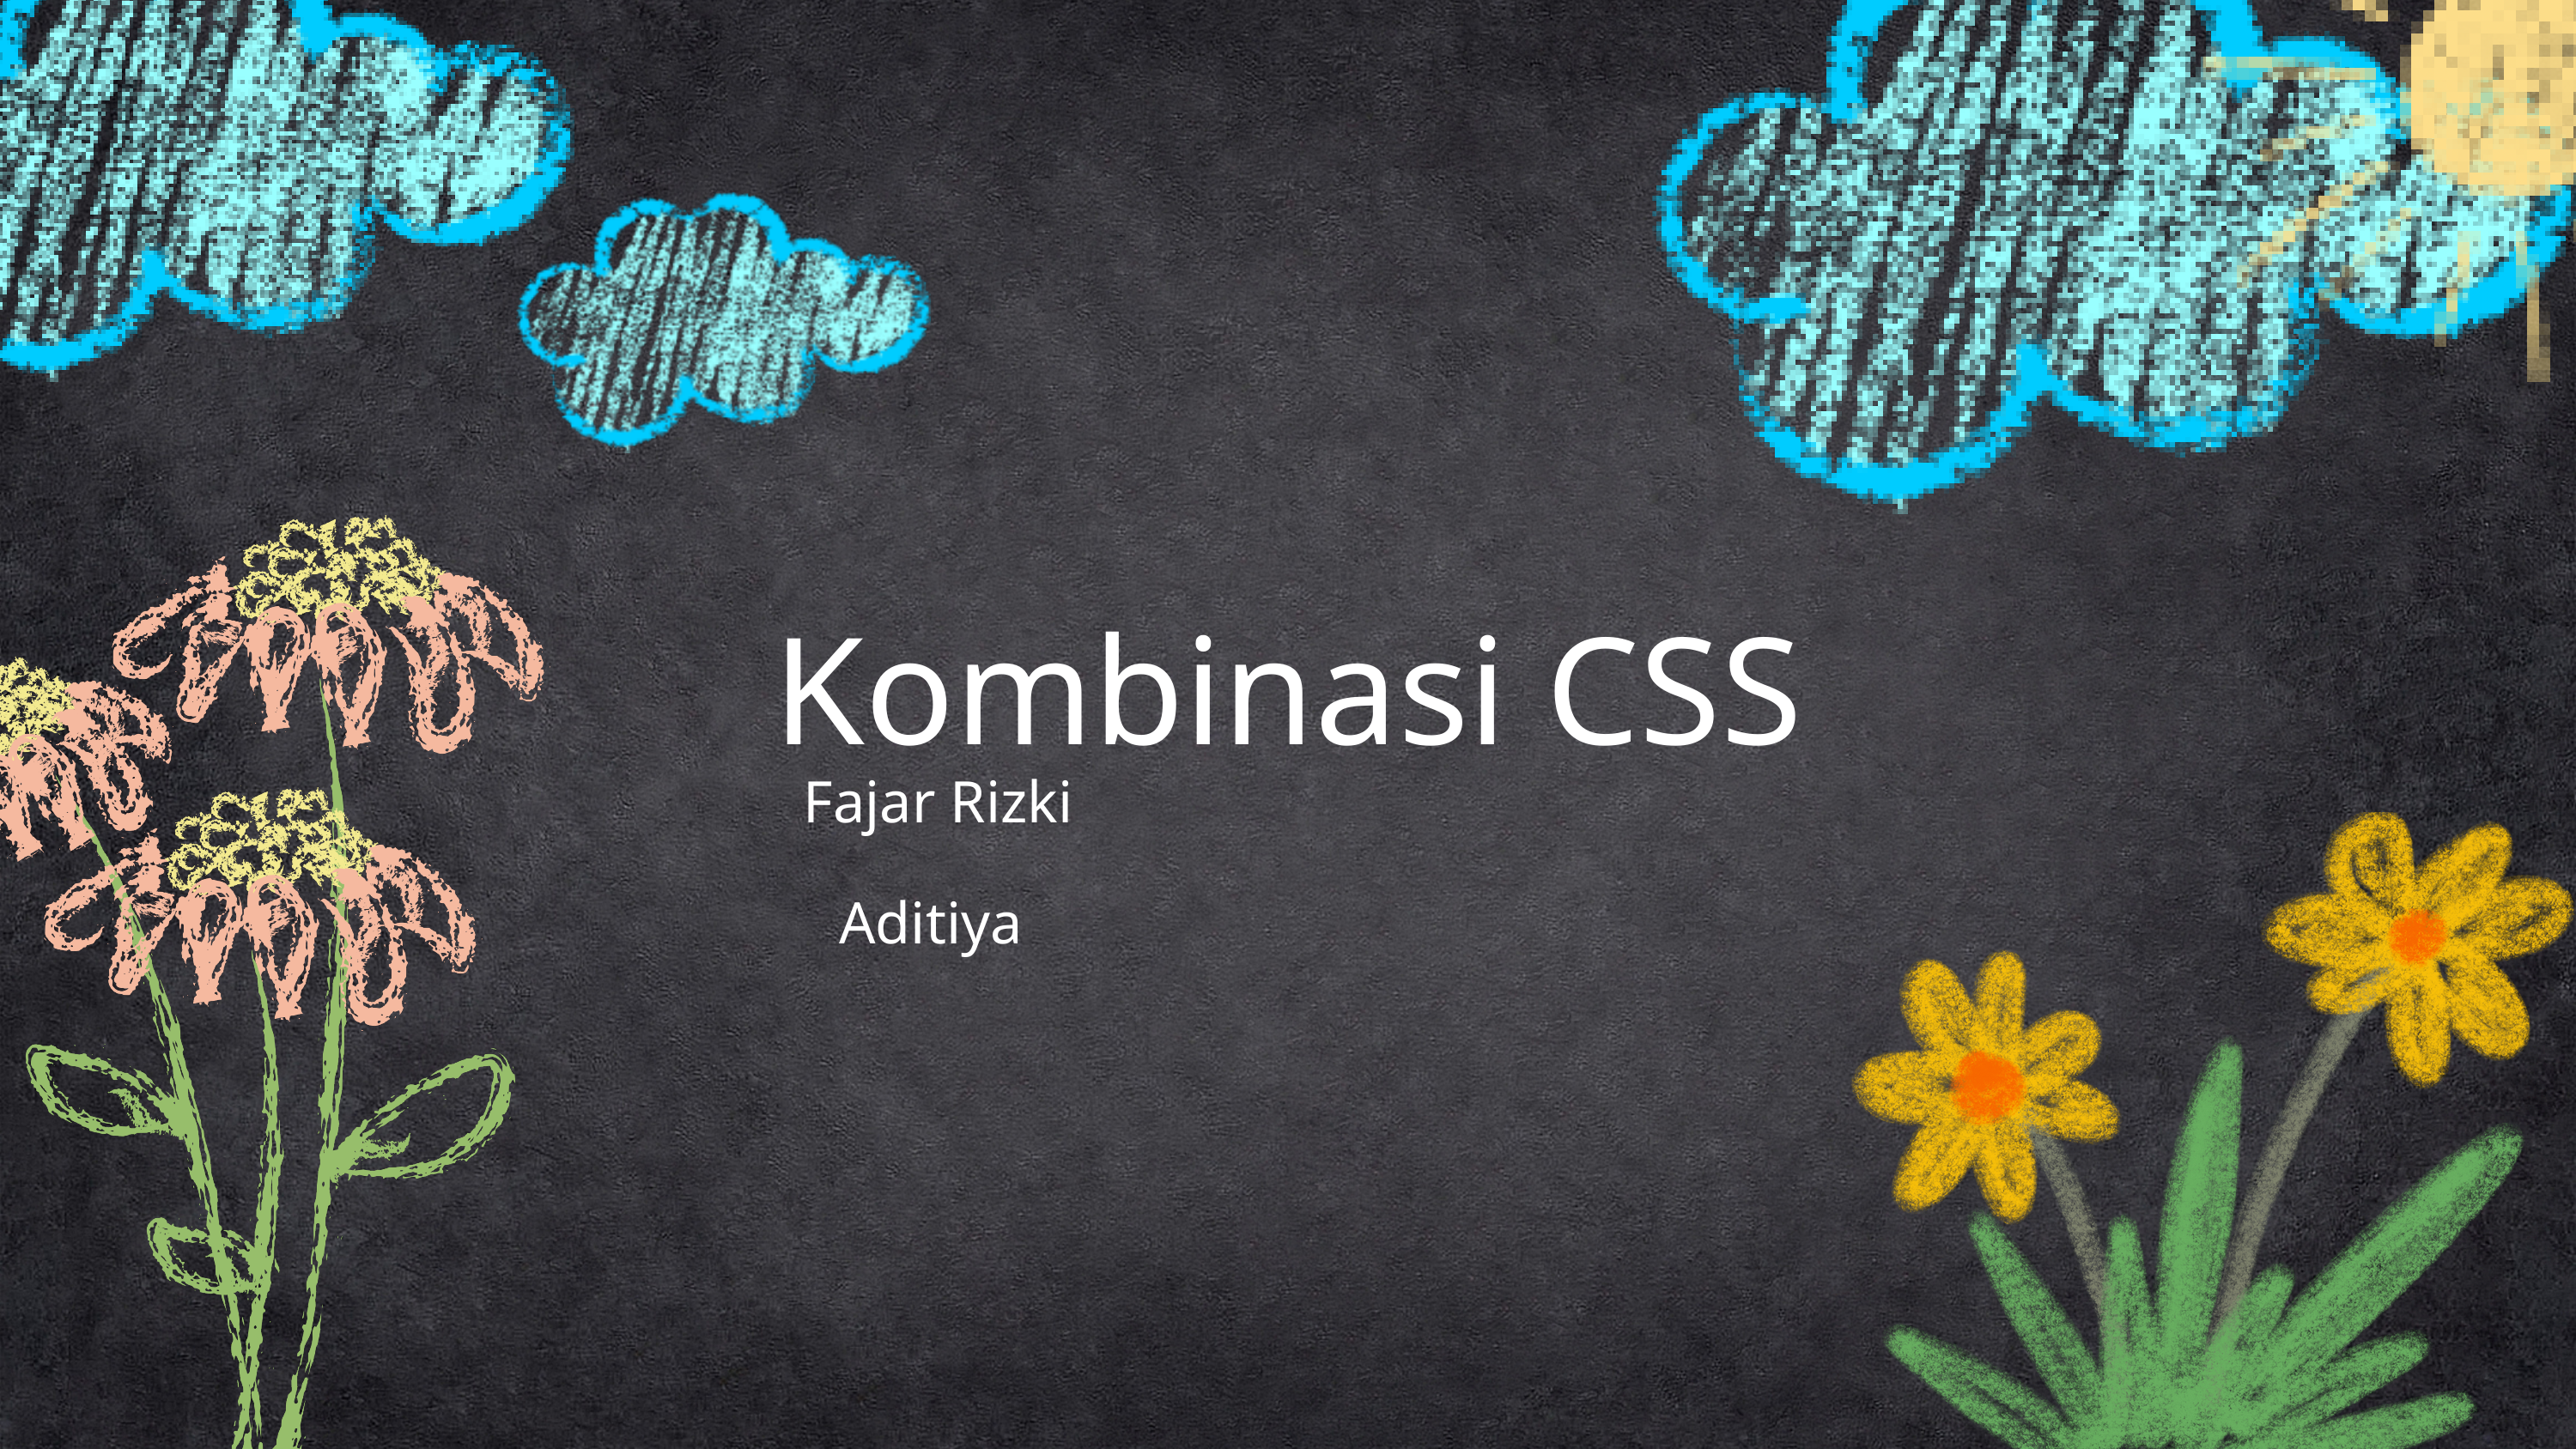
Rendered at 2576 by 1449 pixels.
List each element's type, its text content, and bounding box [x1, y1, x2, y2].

text_box Kombinasi CSS [673, 567, 1903, 775]
text_box [1652, 0, 2576, 514]
text_box [2202, 0, 2576, 382]
text_box [0, 513, 746, 1449]
text_box [0, 0, 574, 383]
text_box [1850, 812, 2576, 1449]
text_box [0, 0, 2576, 1449]
text_box [516, 192, 932, 453]
text_box Fajar Rizki Aditiya [690, 712, 1172, 955]
